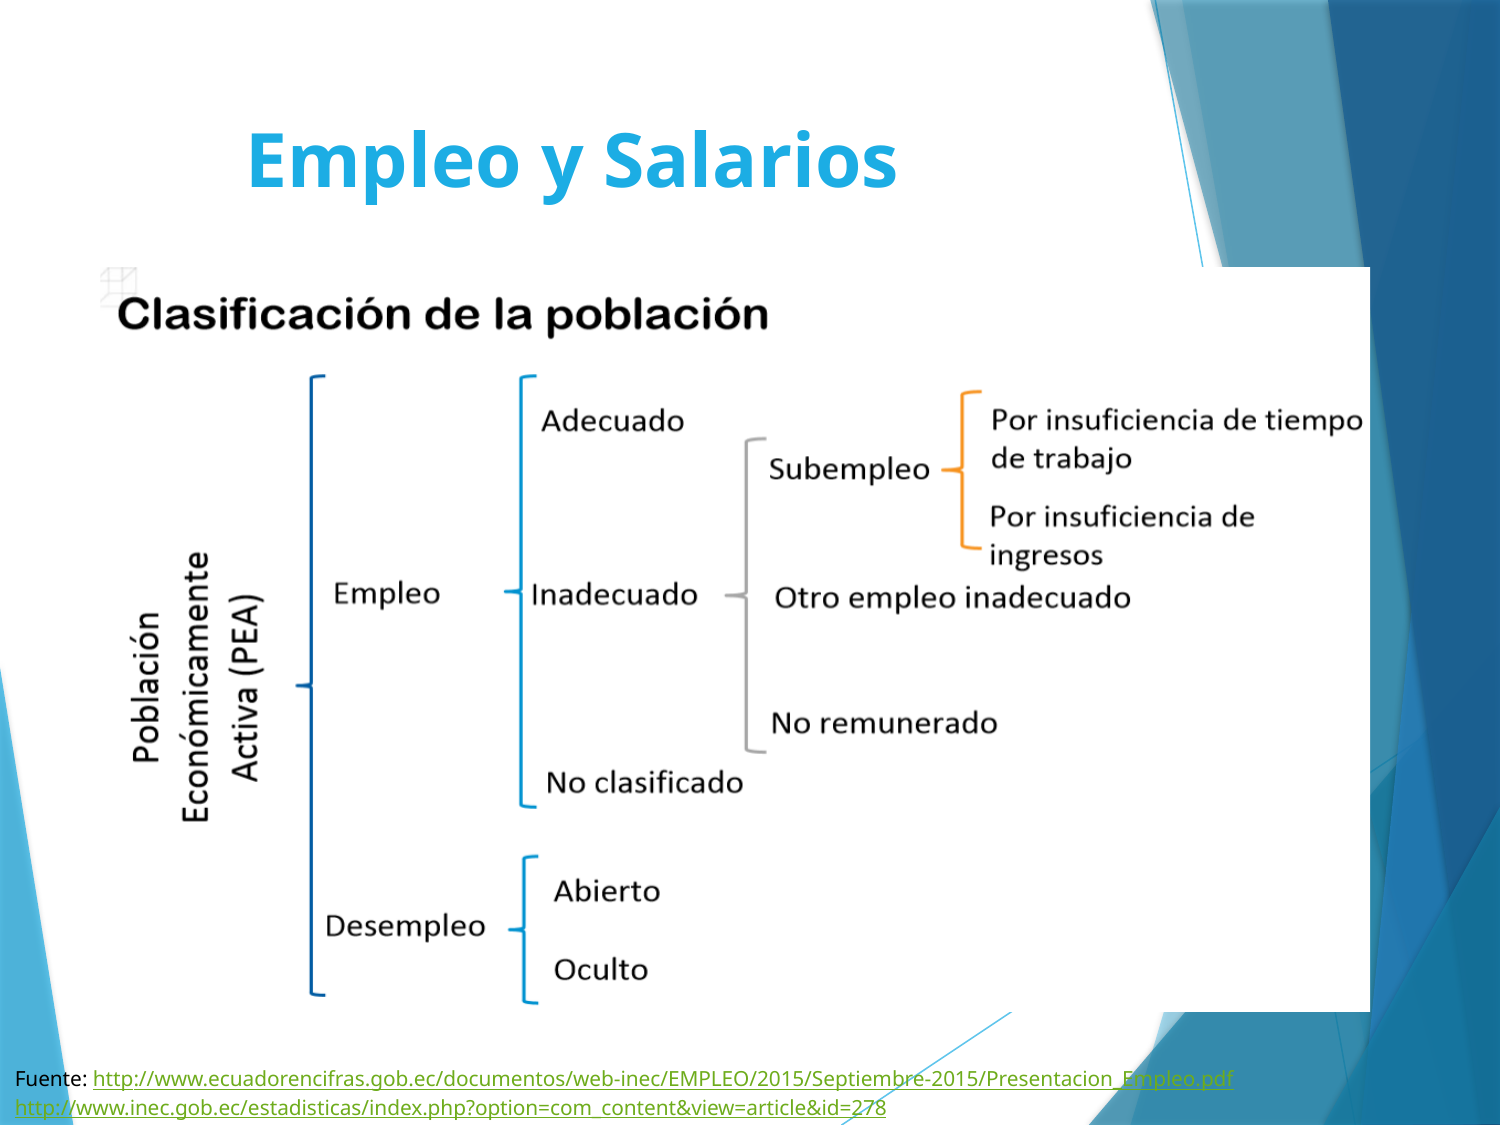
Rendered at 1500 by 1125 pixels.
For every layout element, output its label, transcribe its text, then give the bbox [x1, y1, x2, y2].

title Empleo y Salarios [230, 105, 1500, 293]
picture [99, 266, 1371, 1012]
text_box Fuente: http://www.ecuadorencifras.gob.ec/documentos/web-inec/EMPLEO/2015/Septiembre-2015/Presentacion_Empleo.pdf http://www.inec.gob.ec/estadisticas/index.php?option=com_content&view=article&id=278 [0, 1058, 1462, 1125]
